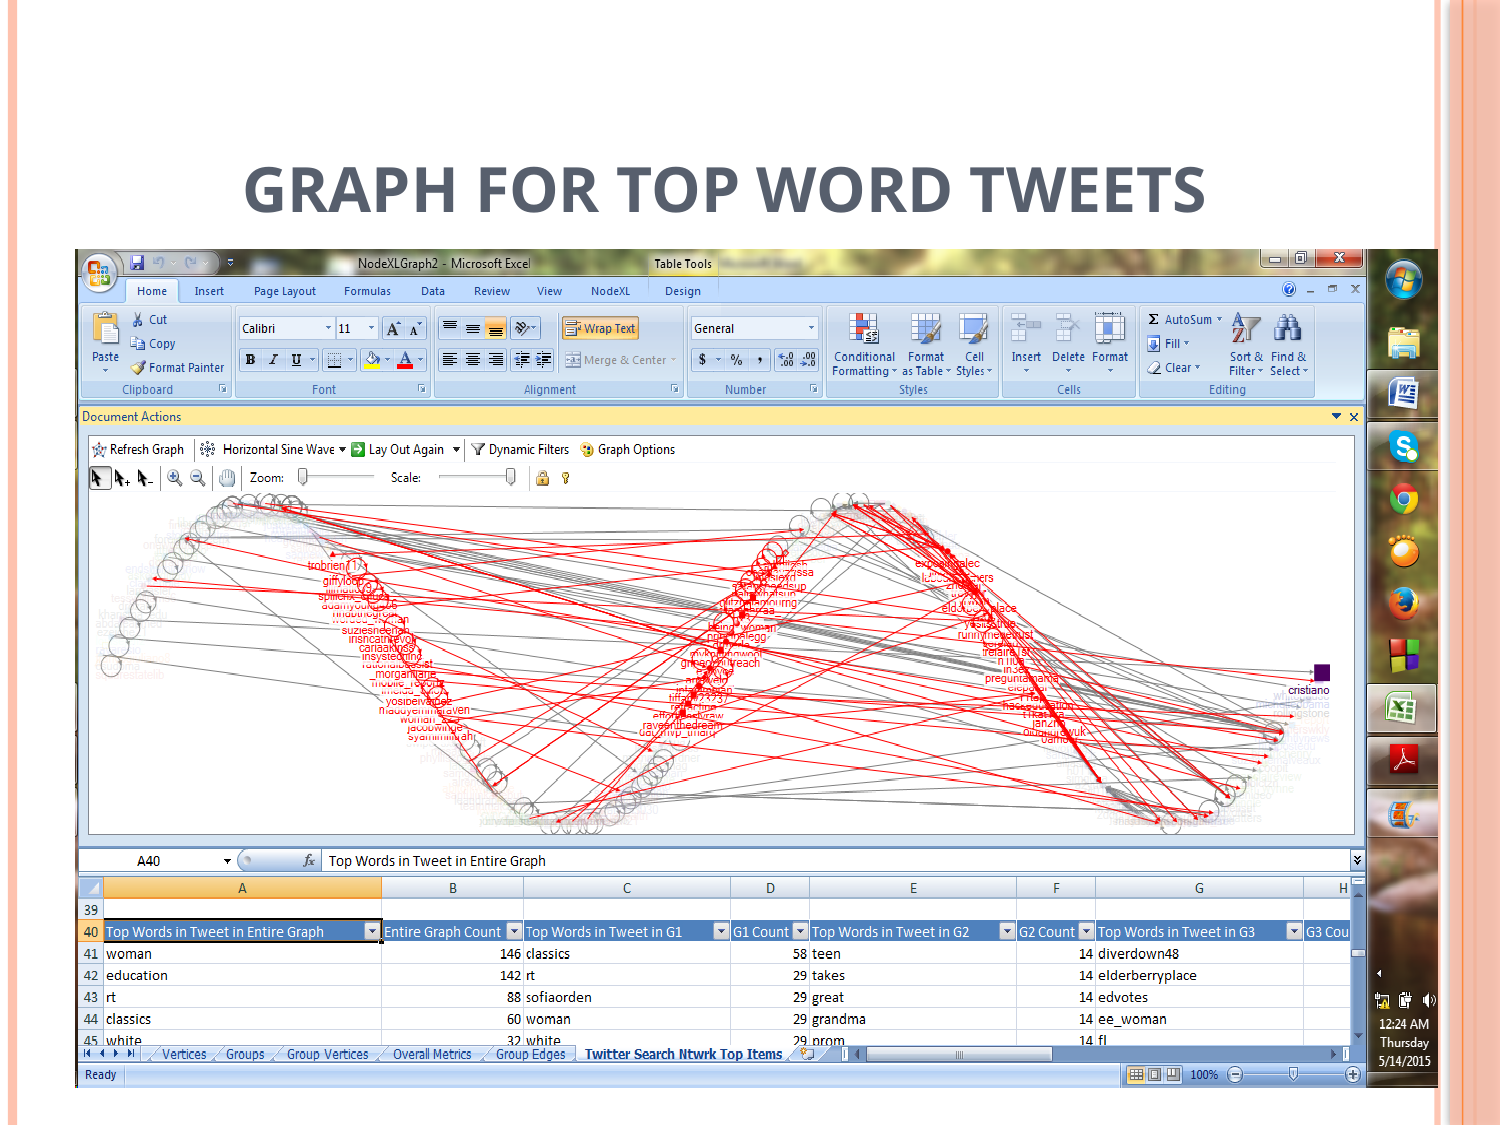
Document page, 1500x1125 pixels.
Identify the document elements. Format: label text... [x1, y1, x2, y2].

title GRAPH FOR TOP WORD TWEETS [75, 45, 1375, 233]
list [74, 249, 1438, 1088]
